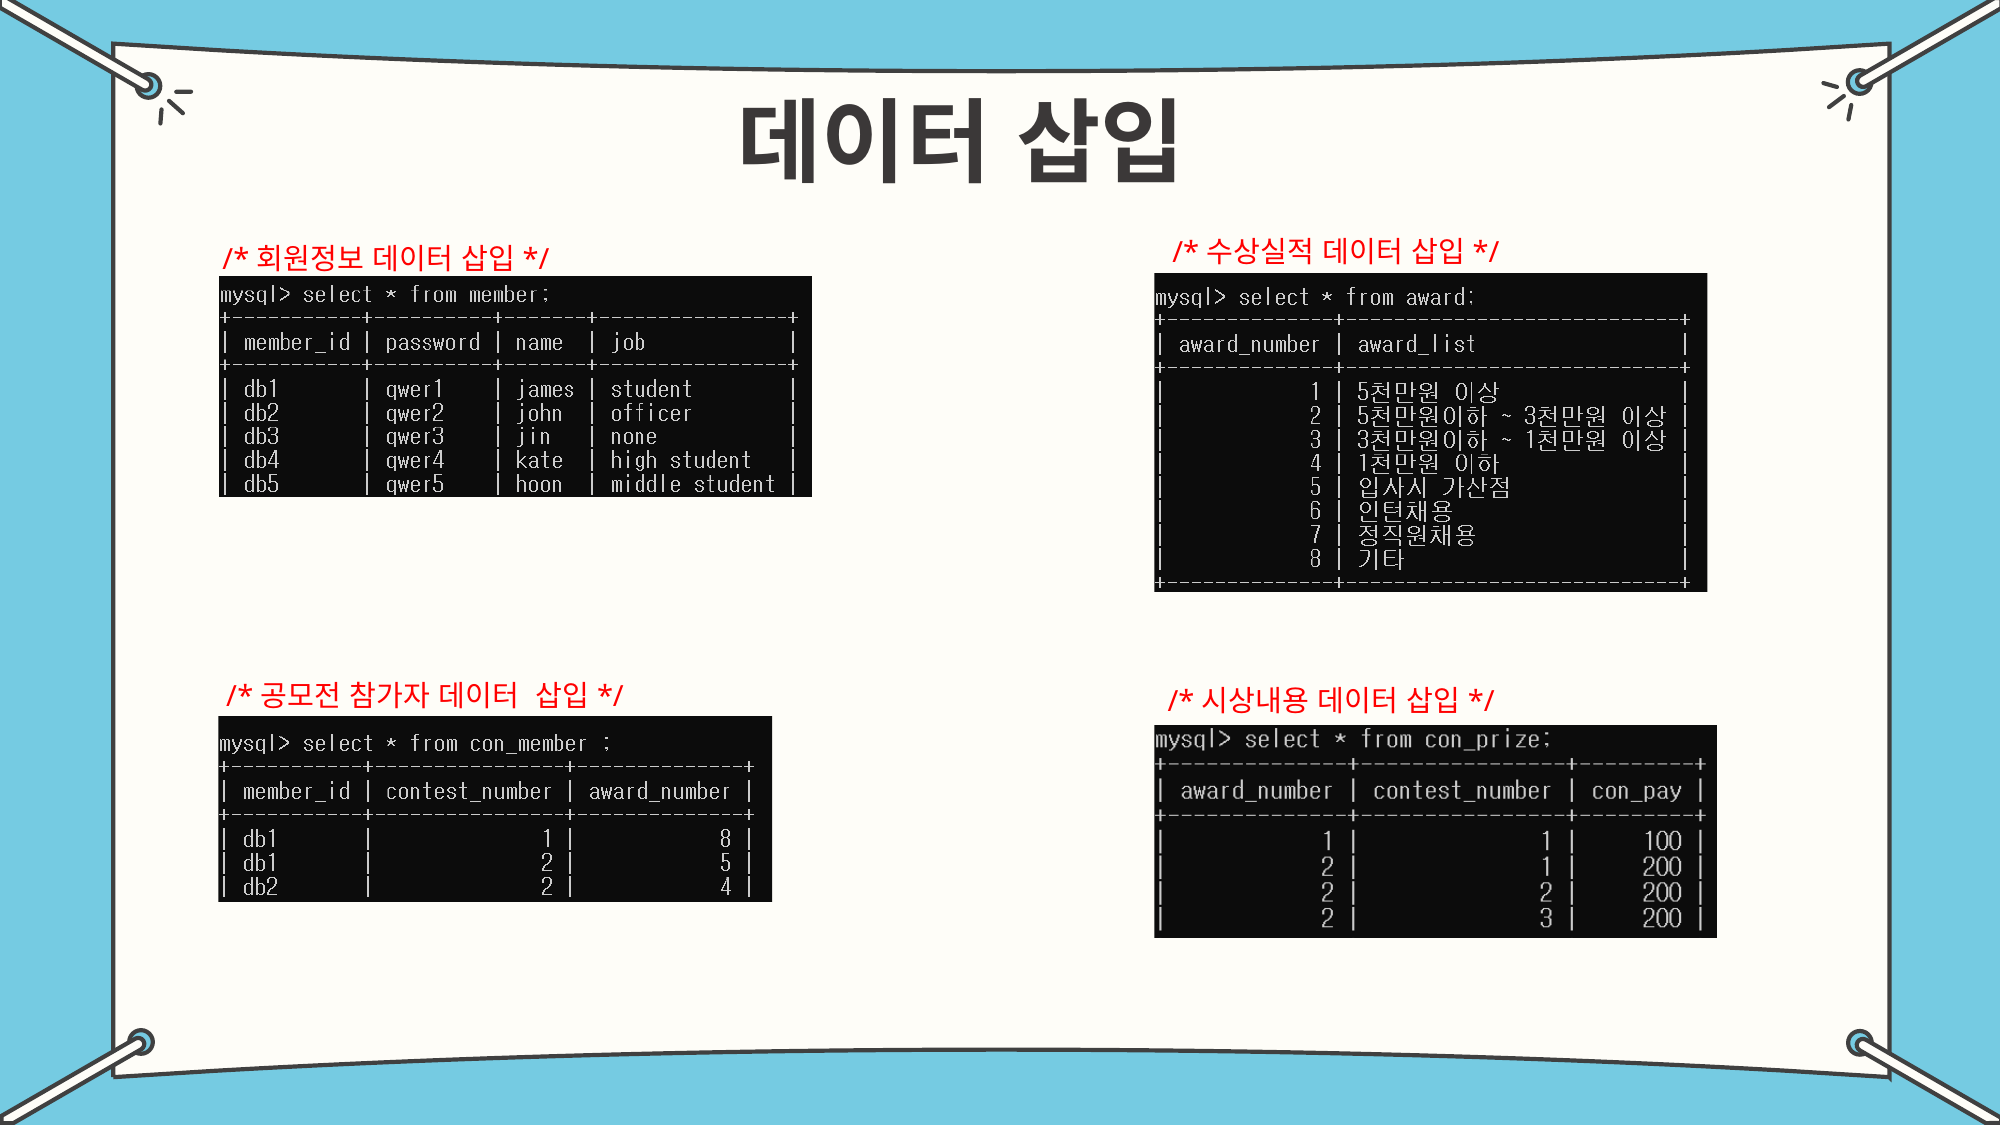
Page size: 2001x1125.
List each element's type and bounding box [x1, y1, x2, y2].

picture [1154, 725, 1717, 938]
picture [219, 276, 812, 497]
picture [218, 716, 773, 902]
text_box [0, 35, 2000, 1090]
picture [1154, 273, 1708, 592]
